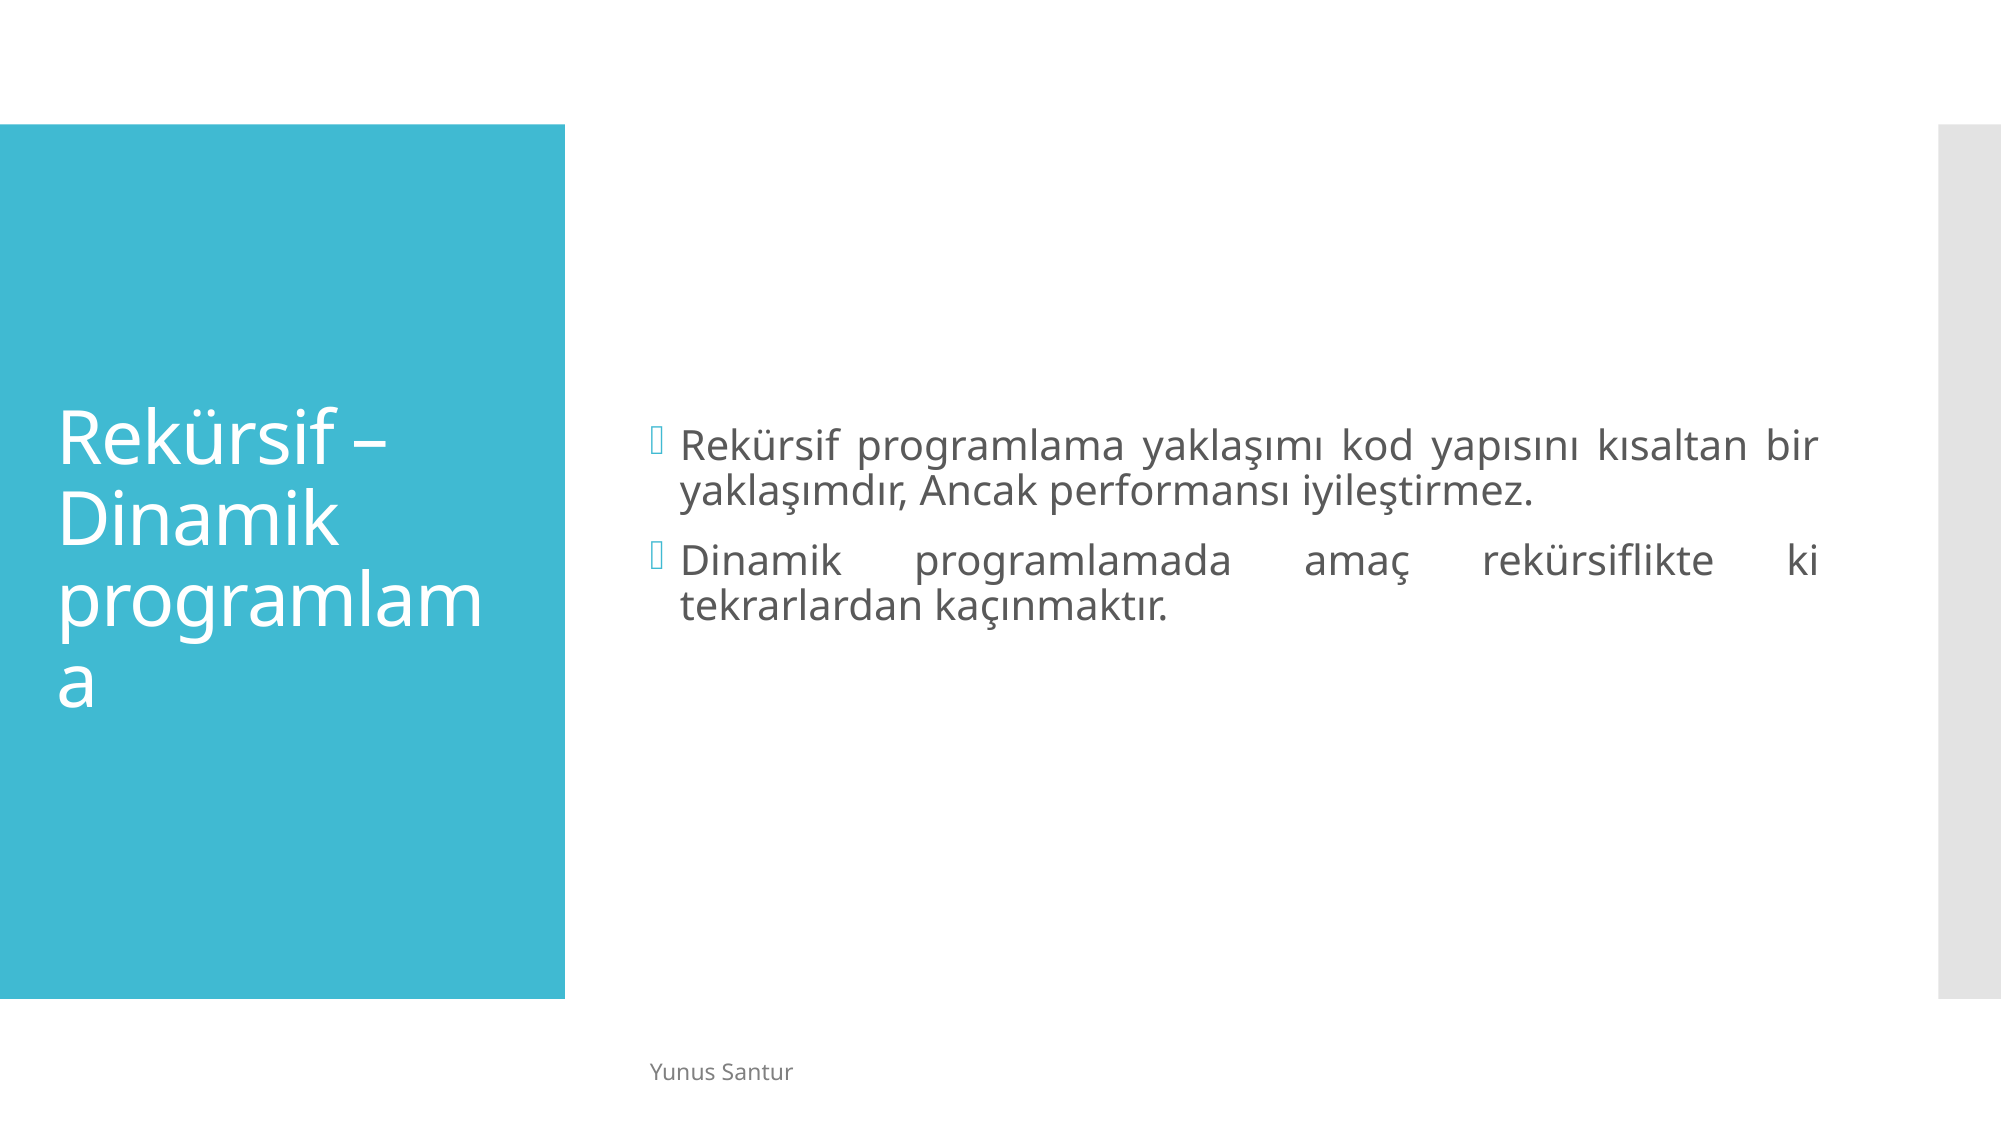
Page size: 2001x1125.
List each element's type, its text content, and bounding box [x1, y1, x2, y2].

footer Yunus Santur [634, 1042, 1605, 1103]
list Rekürsif programlama yaklaşımı kod yapısını kısaltan bir yaklaşımdır, Ancak performansı iyileştirmez. Dinamik programlamada amaç rekürsiflikte ki tekrarlardan kaçınmaktır. [634, 141, 1835, 982]
title Rekürsif – Dinamik programlama [41, 184, 525, 940]
